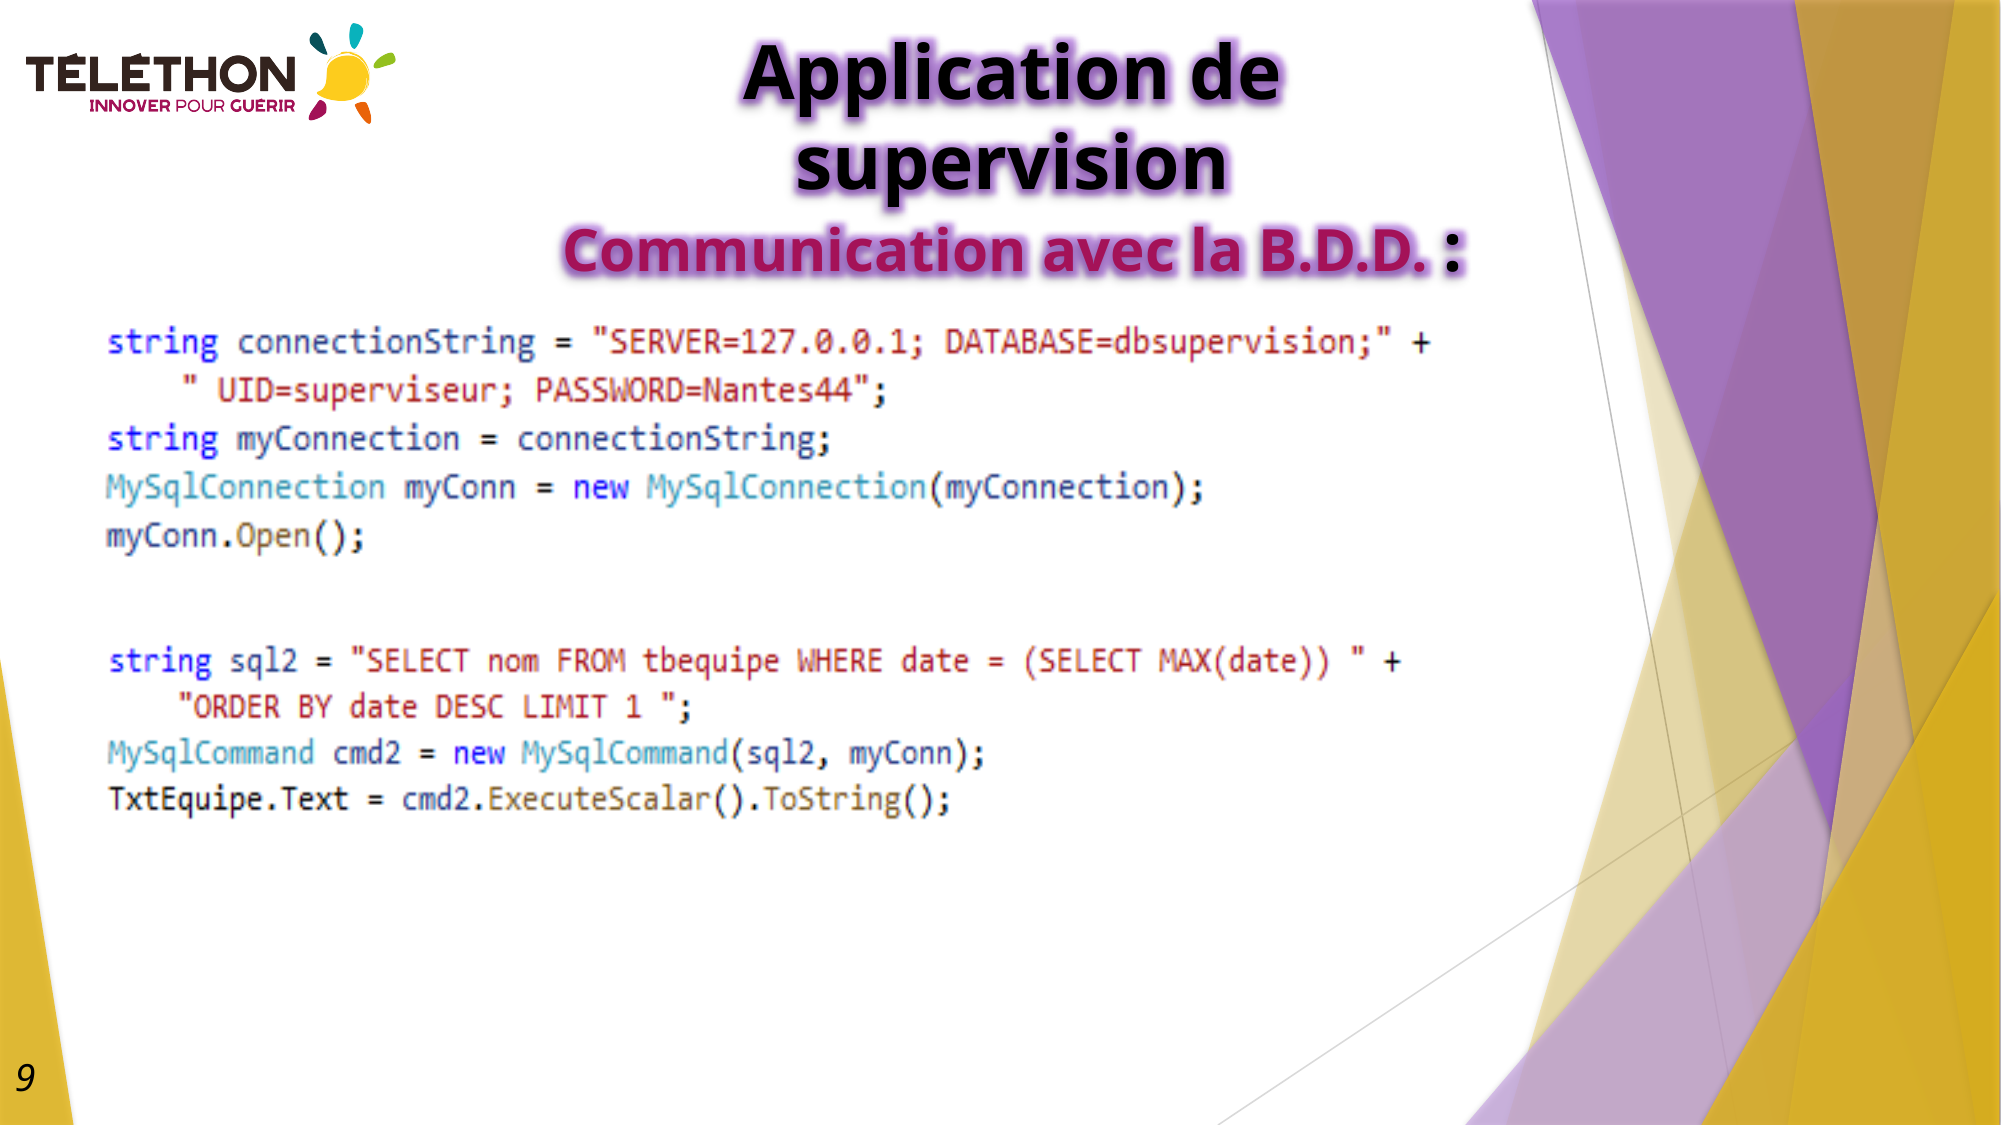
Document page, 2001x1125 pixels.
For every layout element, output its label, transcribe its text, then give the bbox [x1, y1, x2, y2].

picture [22, 22, 397, 124]
picture [98, 321, 1458, 569]
text_box Application de supervision Communication avec la B.D.D. : [545, 16, 1480, 292]
picture [98, 640, 1415, 829]
text_box 9 [0, 1046, 65, 1107]
